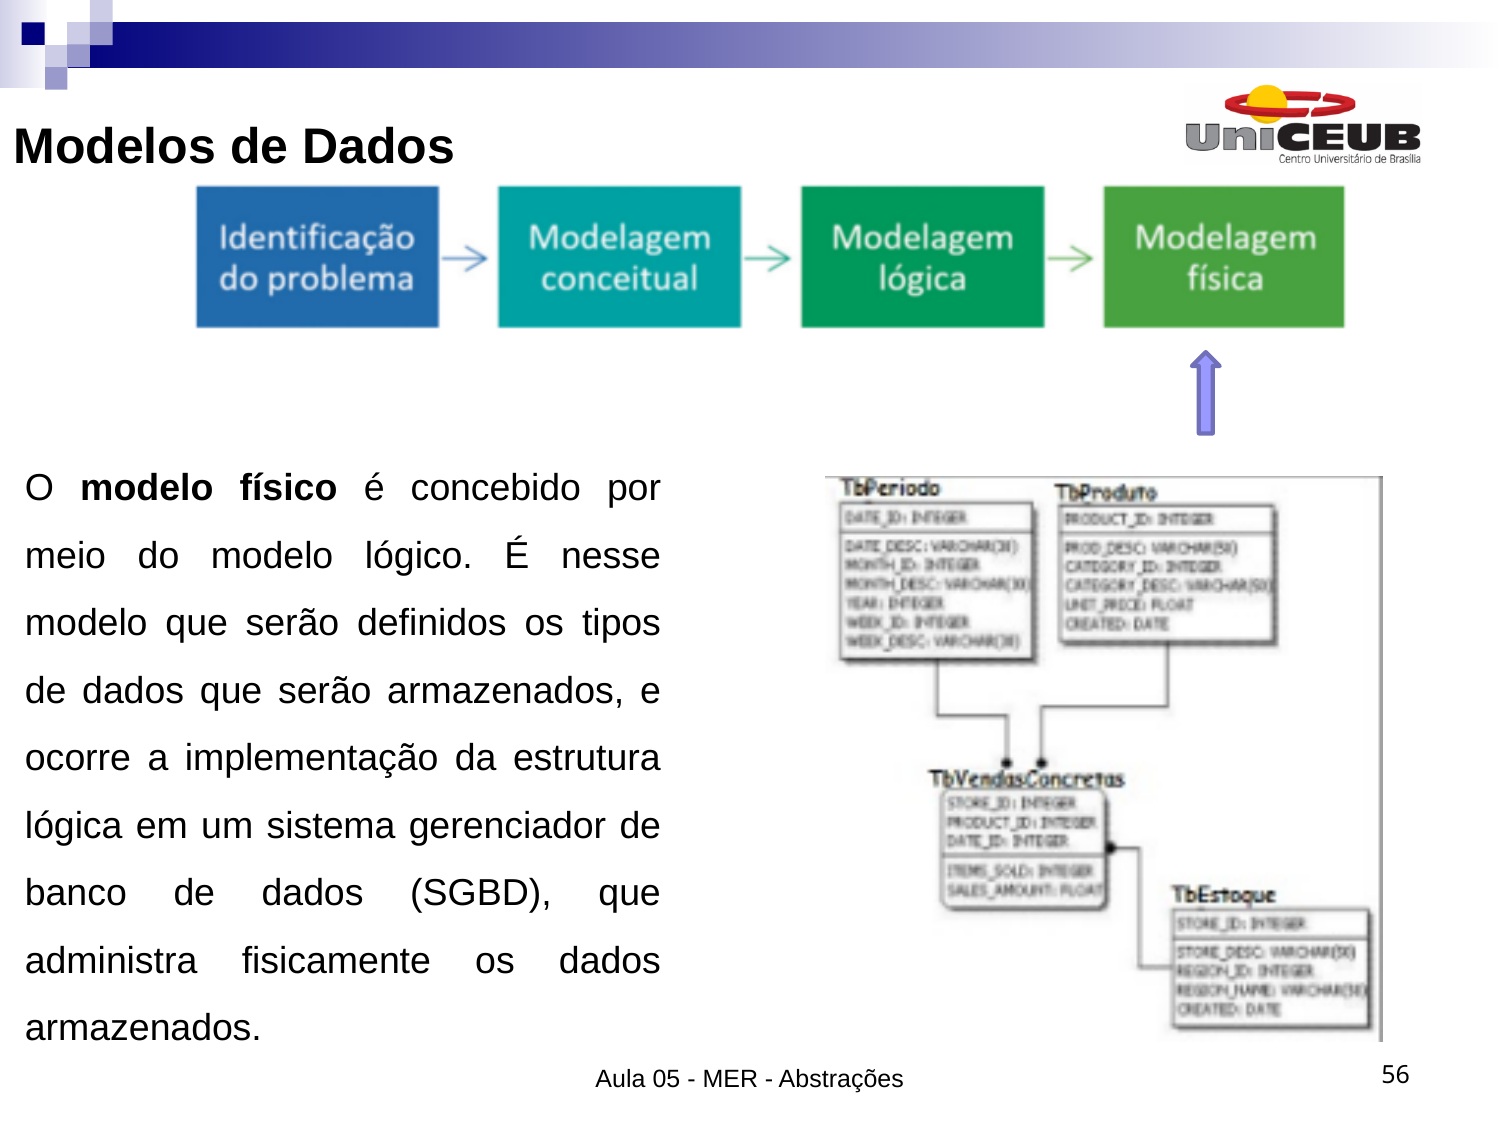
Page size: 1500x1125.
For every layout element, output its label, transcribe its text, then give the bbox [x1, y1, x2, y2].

footer Aula 05 - MER - Abstrações [512, 1025, 988, 1100]
text_box [1191, 361, 1220, 434]
title Modelos de Dados [0, 31, 486, 257]
picture [825, 476, 1383, 1043]
text_box O modelo físico é concebido por meio do modelo lógico. É nesse modelo que serão definidos os tipos de dados que serão armazenados, e ocorre a implementação da estrutura lógica em um sistema gerenciador de banco de dados (SGBD), que administra fisicamente os dados armazenados. [9, 433, 676, 1056]
text_box ‹#› [1074, 1024, 1425, 1100]
picture [172, 83, 1422, 353]
